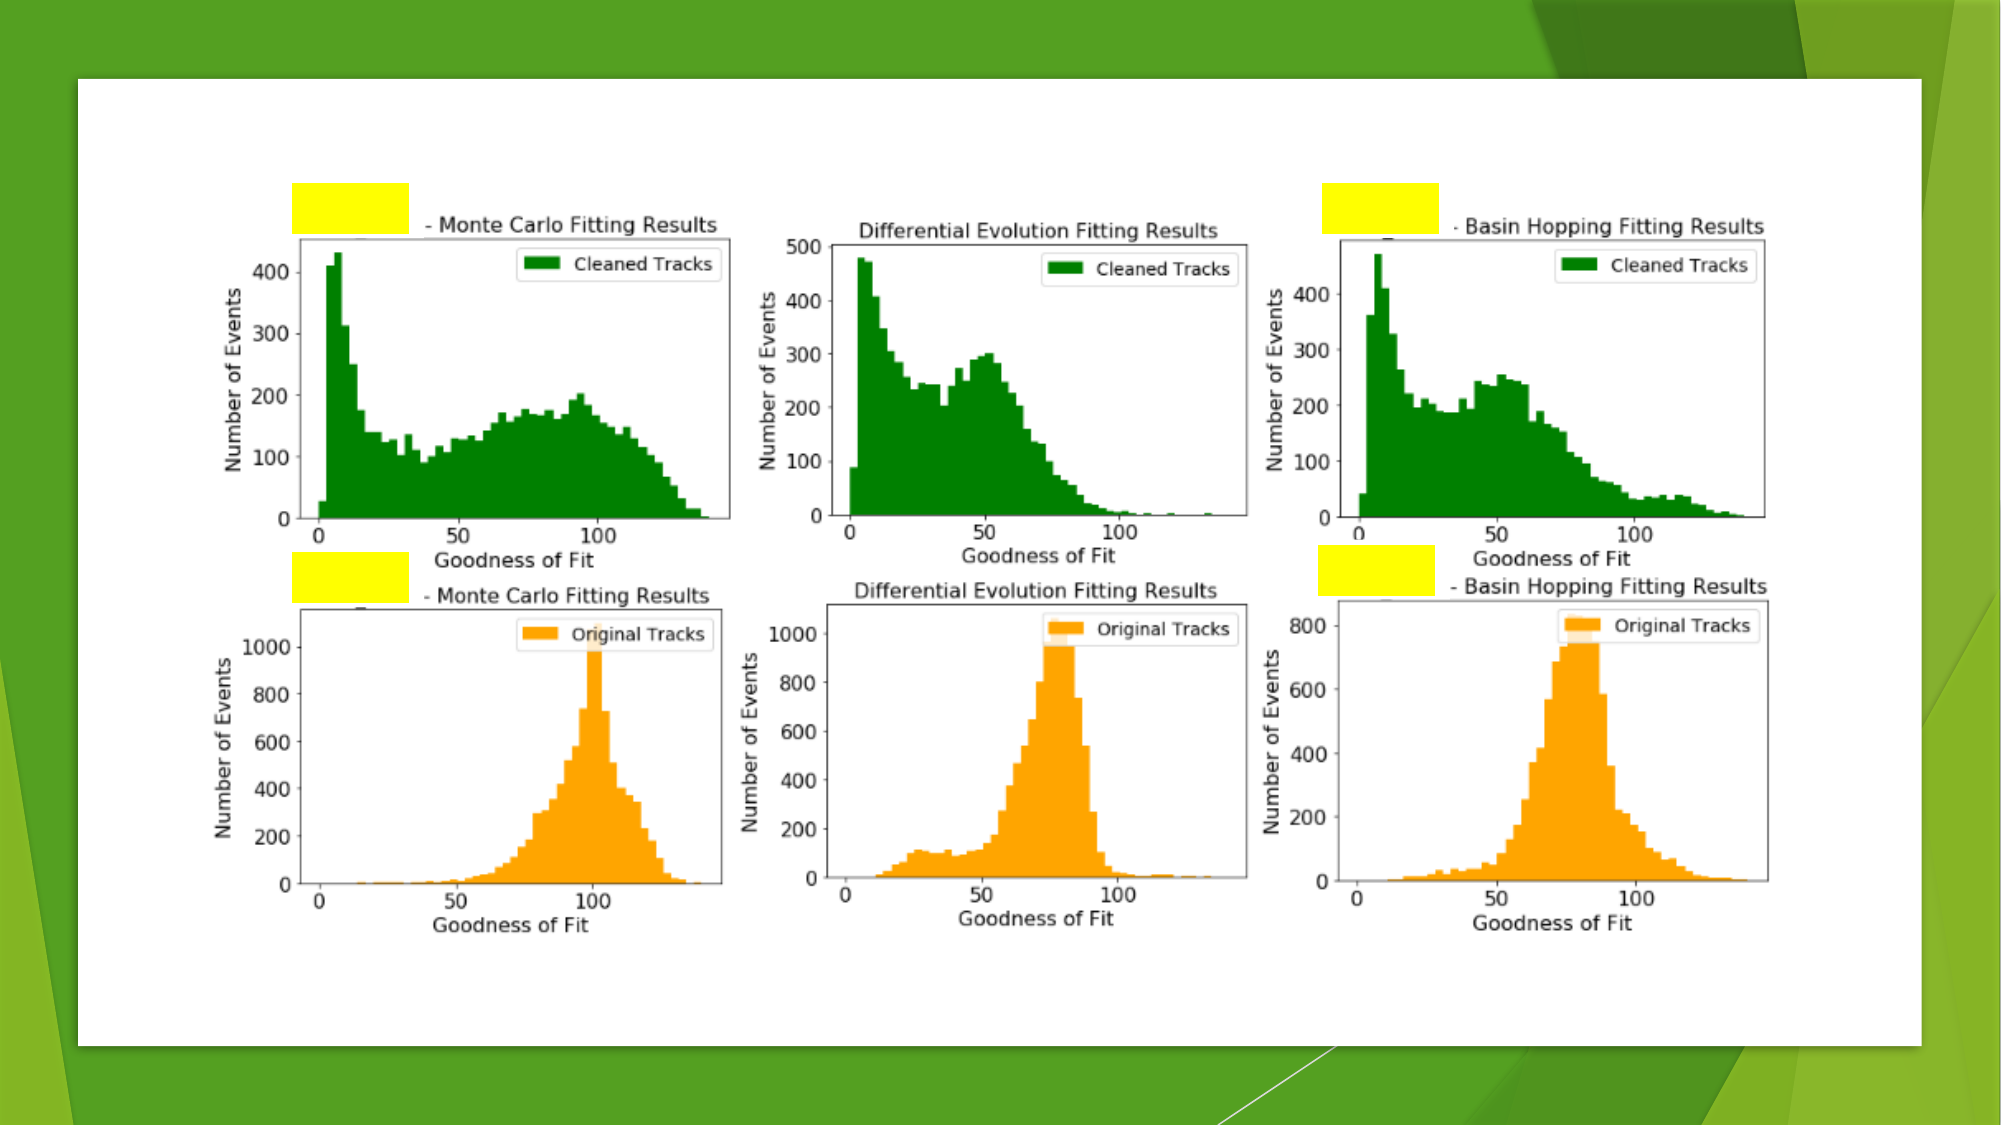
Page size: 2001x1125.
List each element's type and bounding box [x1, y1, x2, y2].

text_box [0, 0, 2000, 1125]
picture [211, 185, 1790, 940]
